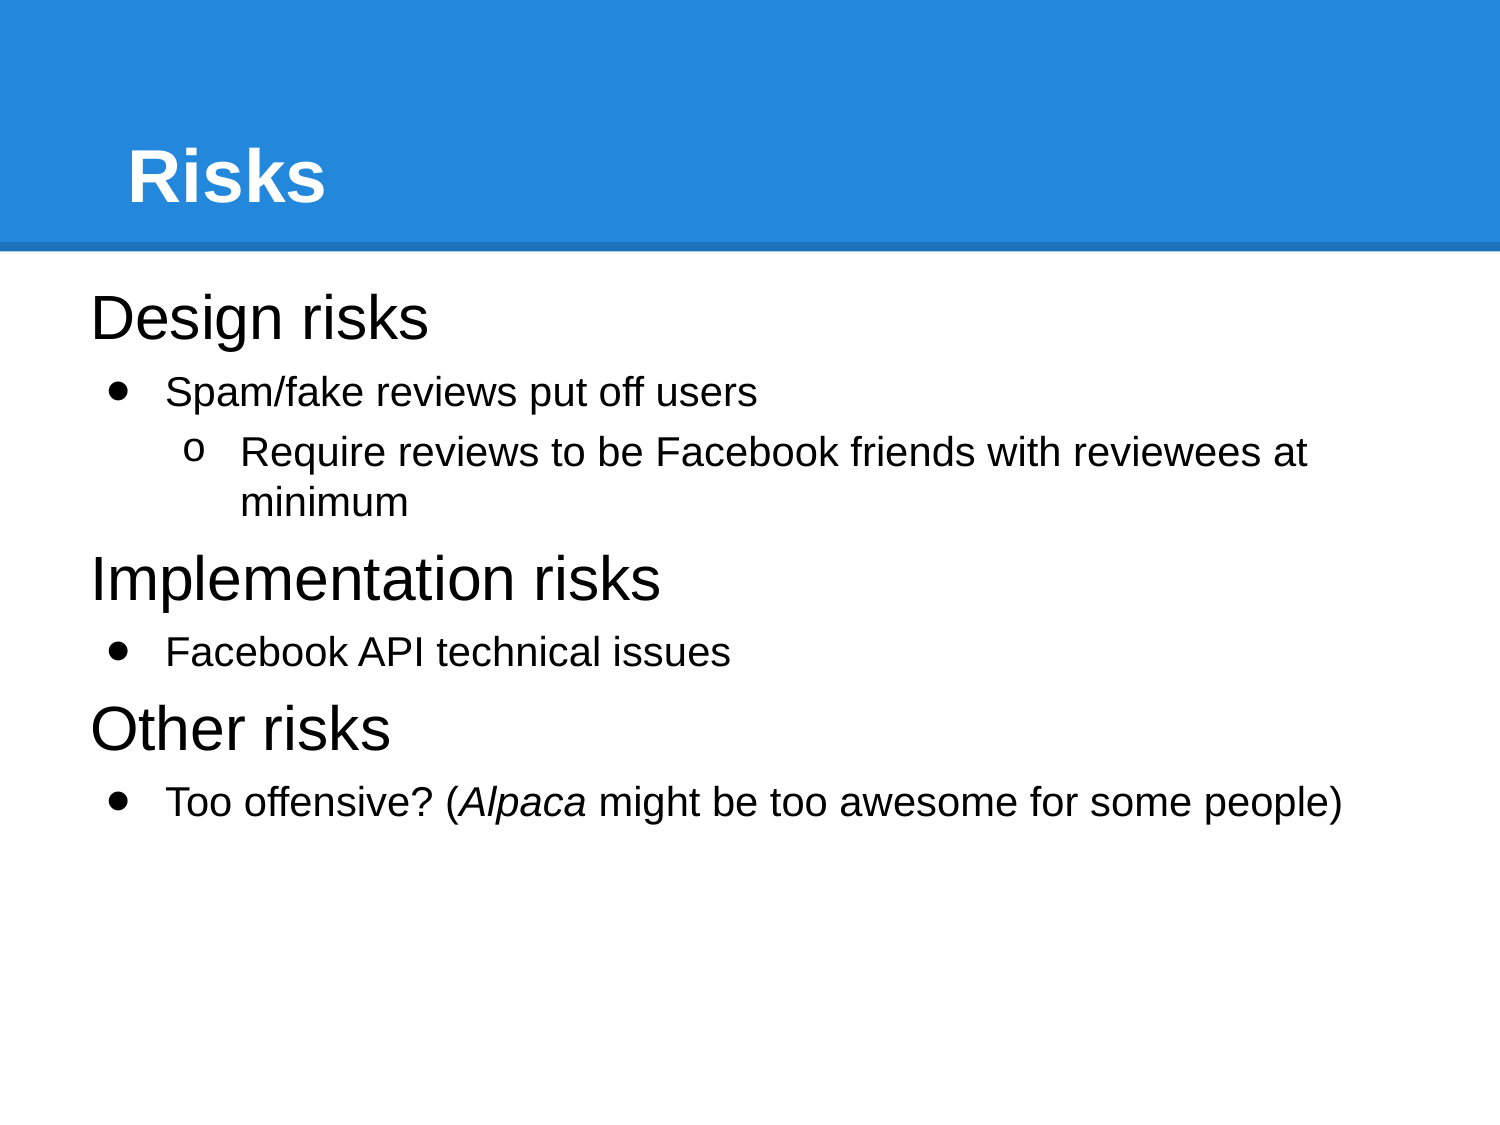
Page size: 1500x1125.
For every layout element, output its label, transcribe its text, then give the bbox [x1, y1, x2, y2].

title Risks [75, 45, 1425, 233]
list Design risks Spam/fake reviews put off users Require reviews to be Facebook friends with reviewees at minimum Implementation risks Facebook API technical issues Other risks Too offensive? (Alpaca might be too awesome for some people) [75, 262, 1425, 1078]
